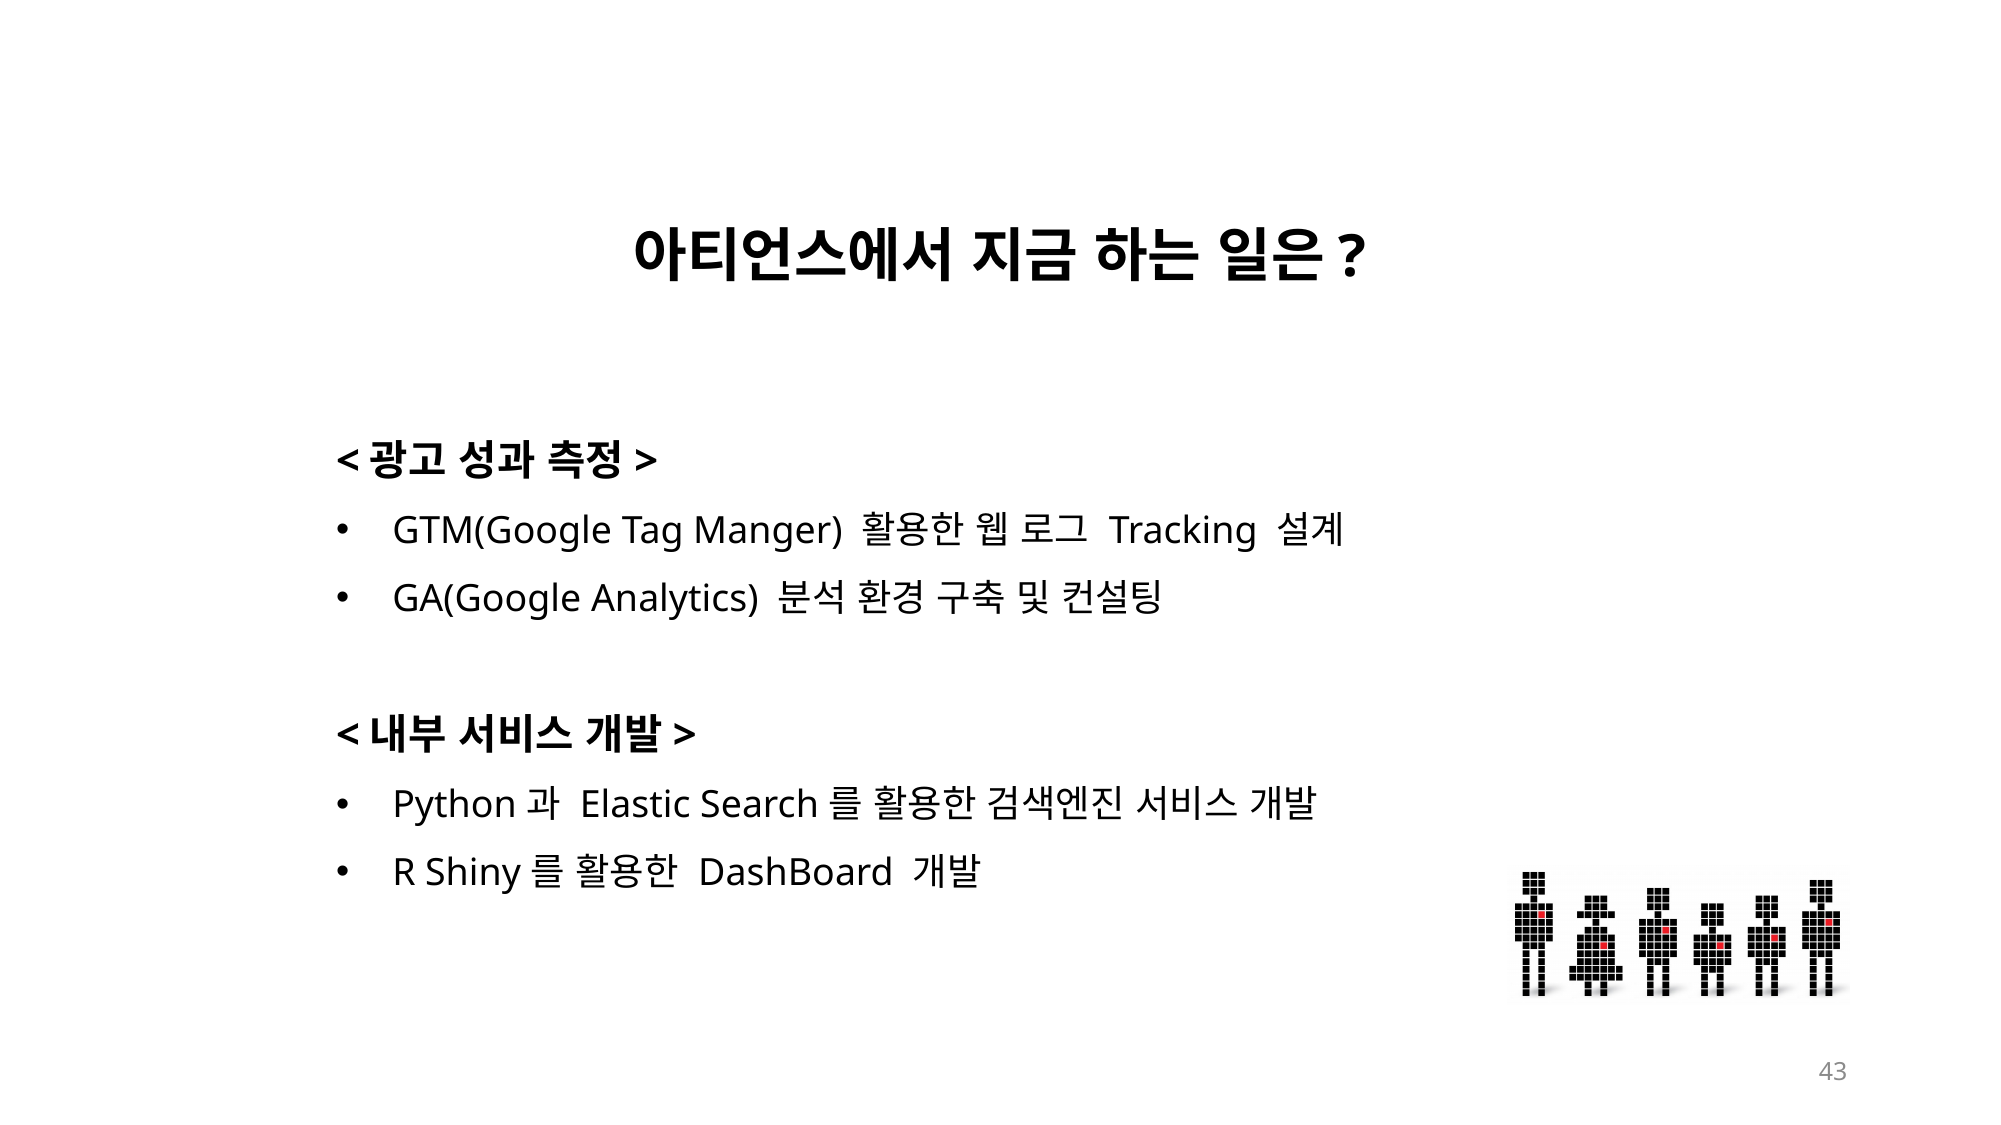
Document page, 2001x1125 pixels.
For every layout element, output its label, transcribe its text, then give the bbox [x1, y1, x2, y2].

slide_number 43 [1412, 1042, 1863, 1103]
text_box <광고 성과 측정> GTM(Google Tag Manger) 활용한 웹 로그 Tracking 설계 GA(Google Analytics) 분석 환경 구축 및 컨설팅 <내부 서비스 개발> Python과 Elastic Search를 활용한 검색엔진 서비스 개발 R Shiny를 활용한 DashBoard 개발 [321, 376, 1679, 946]
picture [1507, 865, 1850, 1005]
text_box 아티언스에서 지금 하는 일은? [484, 210, 1516, 295]
